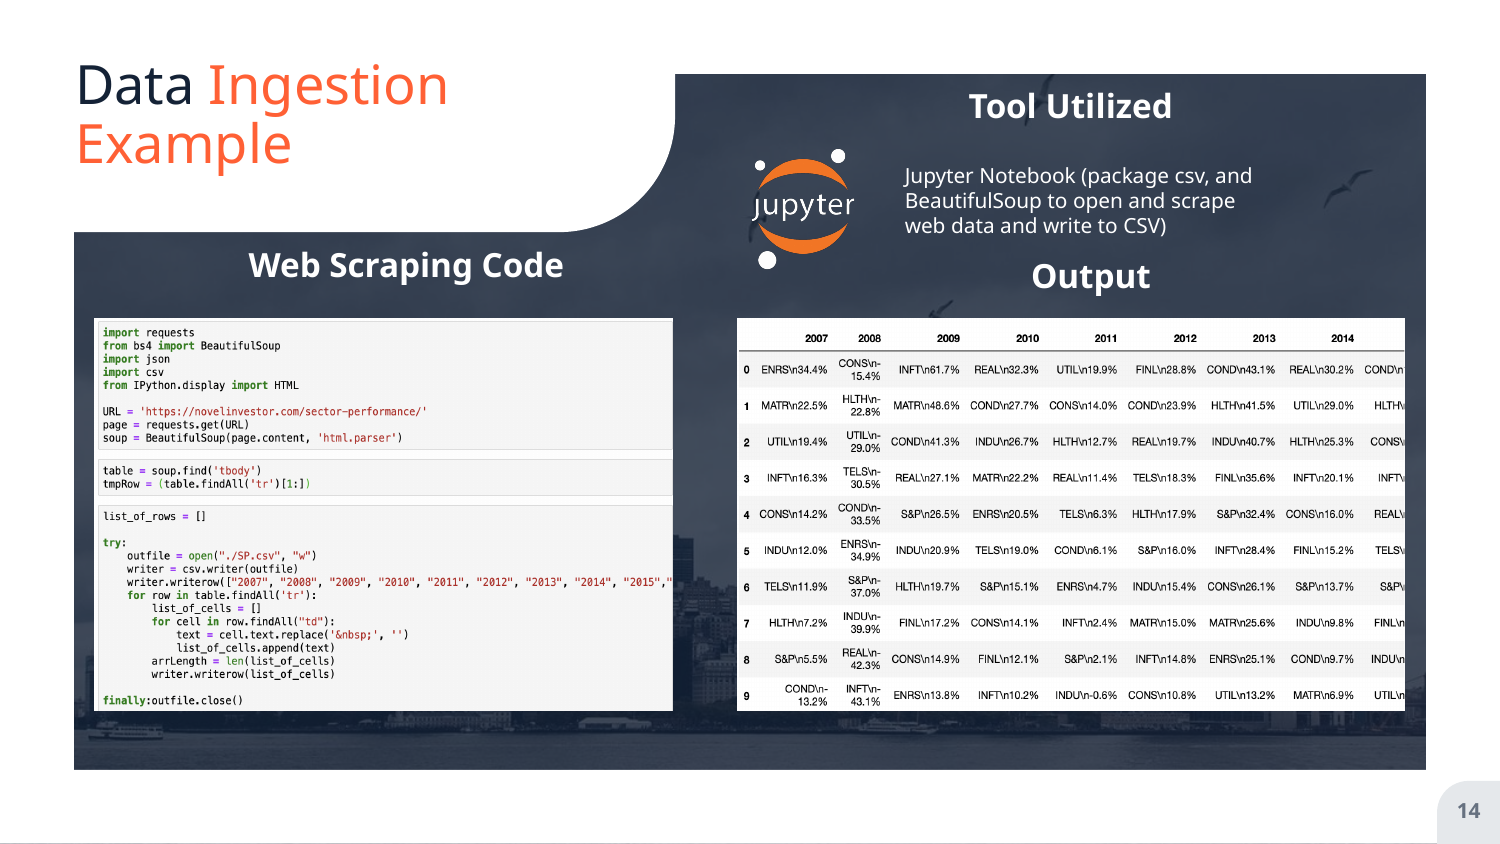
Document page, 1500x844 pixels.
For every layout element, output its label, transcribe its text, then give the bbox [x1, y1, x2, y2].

list Web Scraping Code [193, 244, 620, 308]
picture [749, 147, 856, 271]
picture [94, 318, 673, 711]
list Tool Utilized [888, 84, 1254, 148]
picture [737, 318, 1405, 711]
text_box Jupyter Notebook (package csv, and BeautifulSoup to open and scrape web data and write to CSV) [889, 147, 1293, 243]
slide_number ‹#› [1437, 780, 1500, 844]
text_box [741, 135, 820, 194]
title Data Ingestion Example [75, 0, 644, 233]
list Output [908, 255, 1274, 317]
